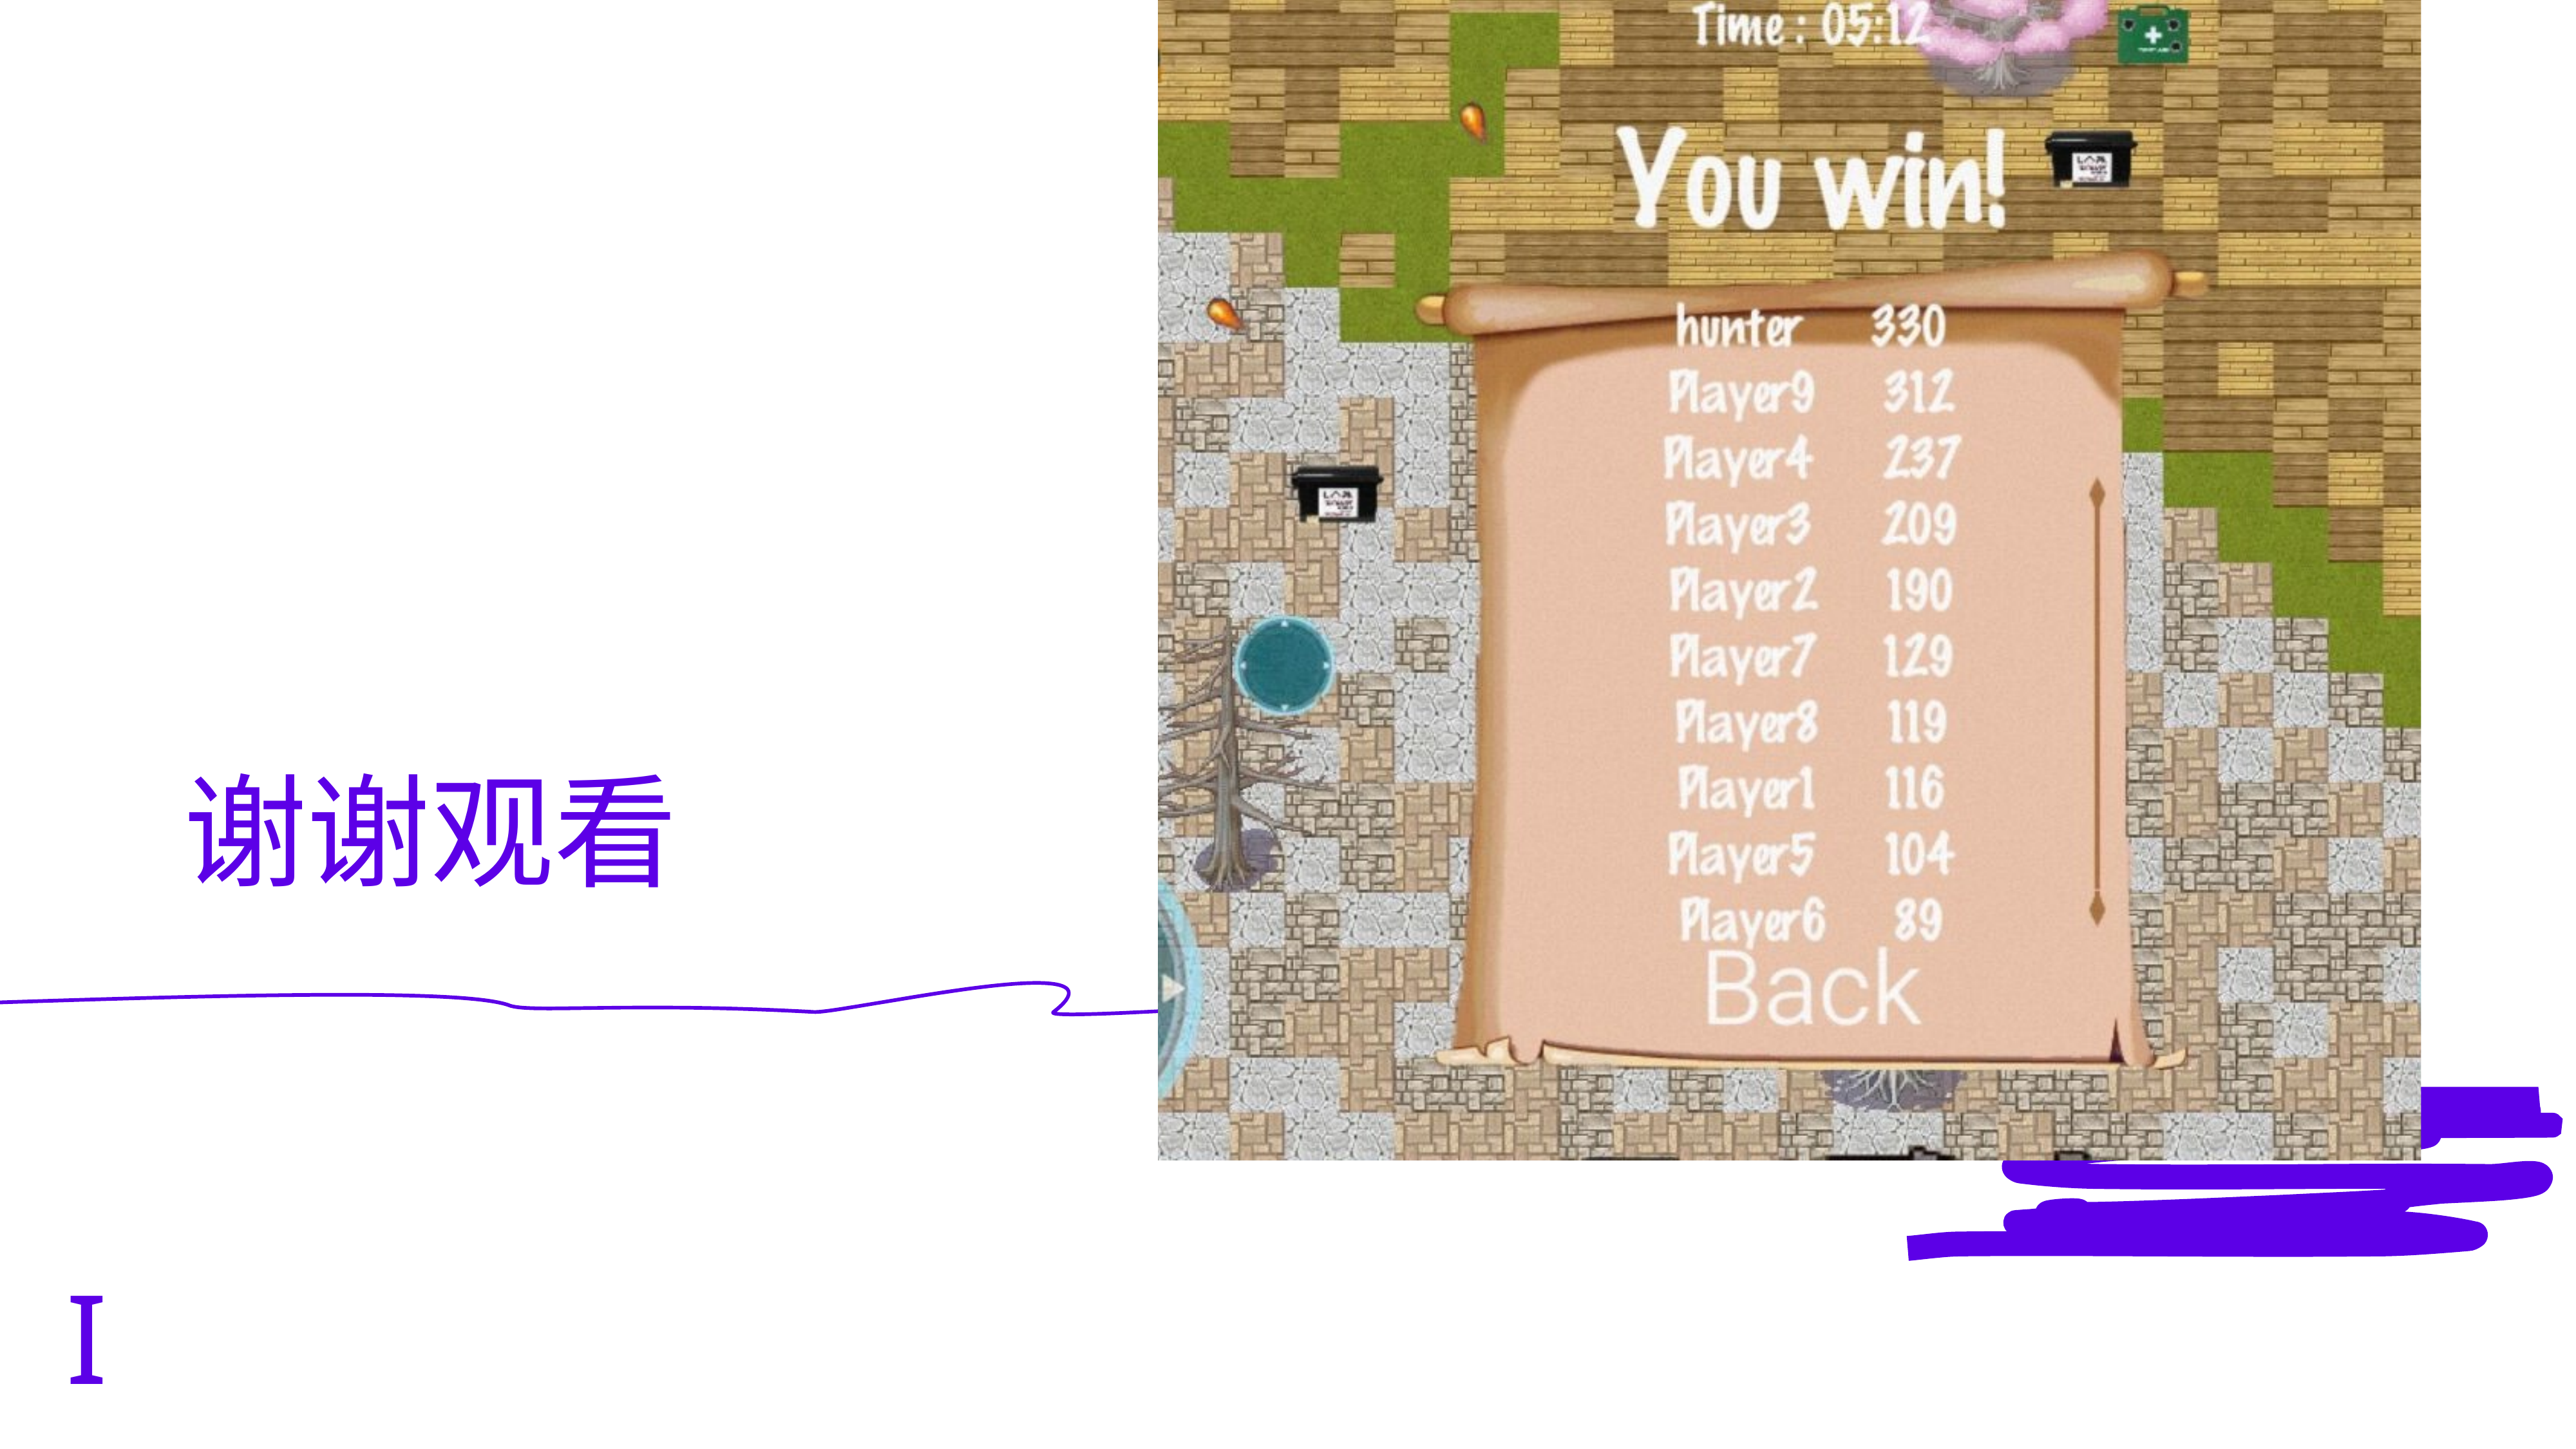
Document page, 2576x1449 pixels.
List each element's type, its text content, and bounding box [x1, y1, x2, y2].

text_box [2421, 1086, 2563, 1150]
text_box [1906, 1160, 2553, 1261]
picture [1157, 0, 2421, 1161]
text_box I [66, 1260, 137, 1409]
text_box 谢谢观看 [178, 749, 1157, 907]
text_box [0, 981, 1157, 1017]
